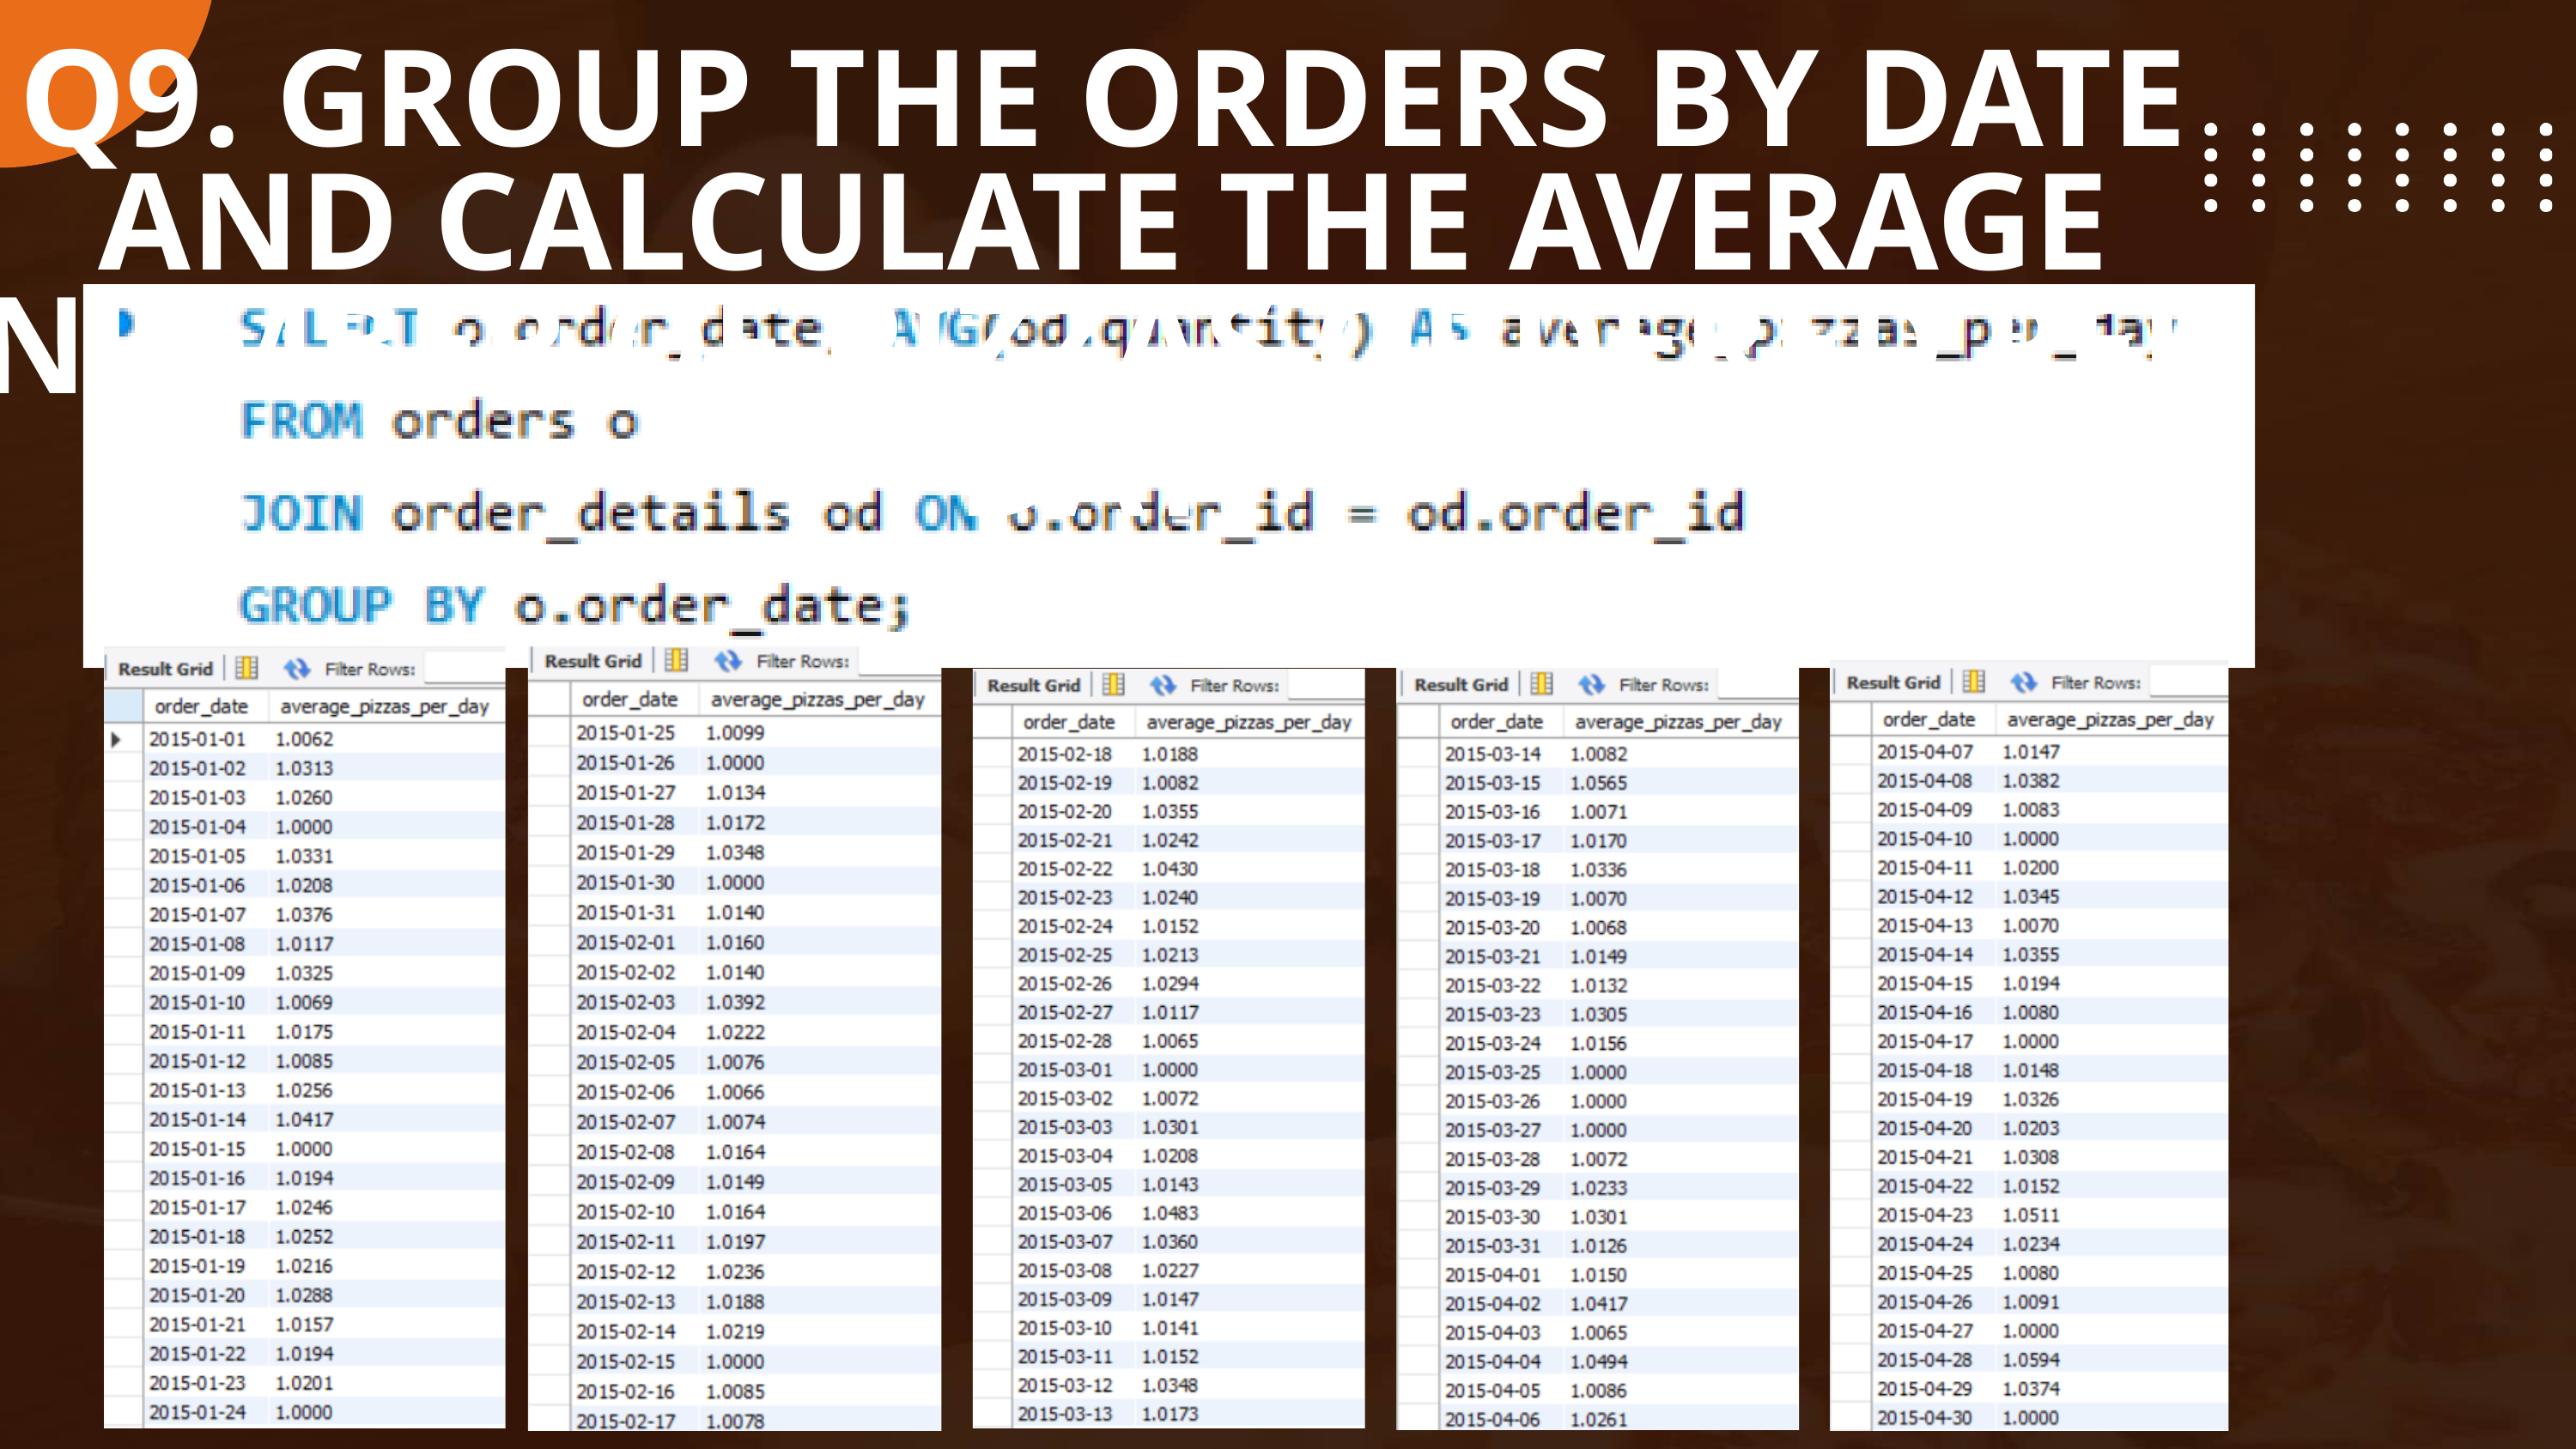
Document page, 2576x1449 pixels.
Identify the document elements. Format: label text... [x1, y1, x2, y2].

text_box [1830, 660, 2229, 1431]
text_box [1396, 668, 1800, 1430]
text_box Q9. GROUP THE ORDERS BY DATE AND CALCULATE THE AVERAGE NUMBER OF PIZZAS ORDERED PER DAY. [0, 50, 2300, 544]
text_box [82, 544, 2256, 668]
text_box [2300, 123, 2553, 212]
text_box [0, 0, 2576, 1449]
text_box [104, 646, 506, 1428]
text_box [972, 669, 1365, 1428]
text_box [0, 0, 218, 168]
text_box [527, 646, 942, 1431]
